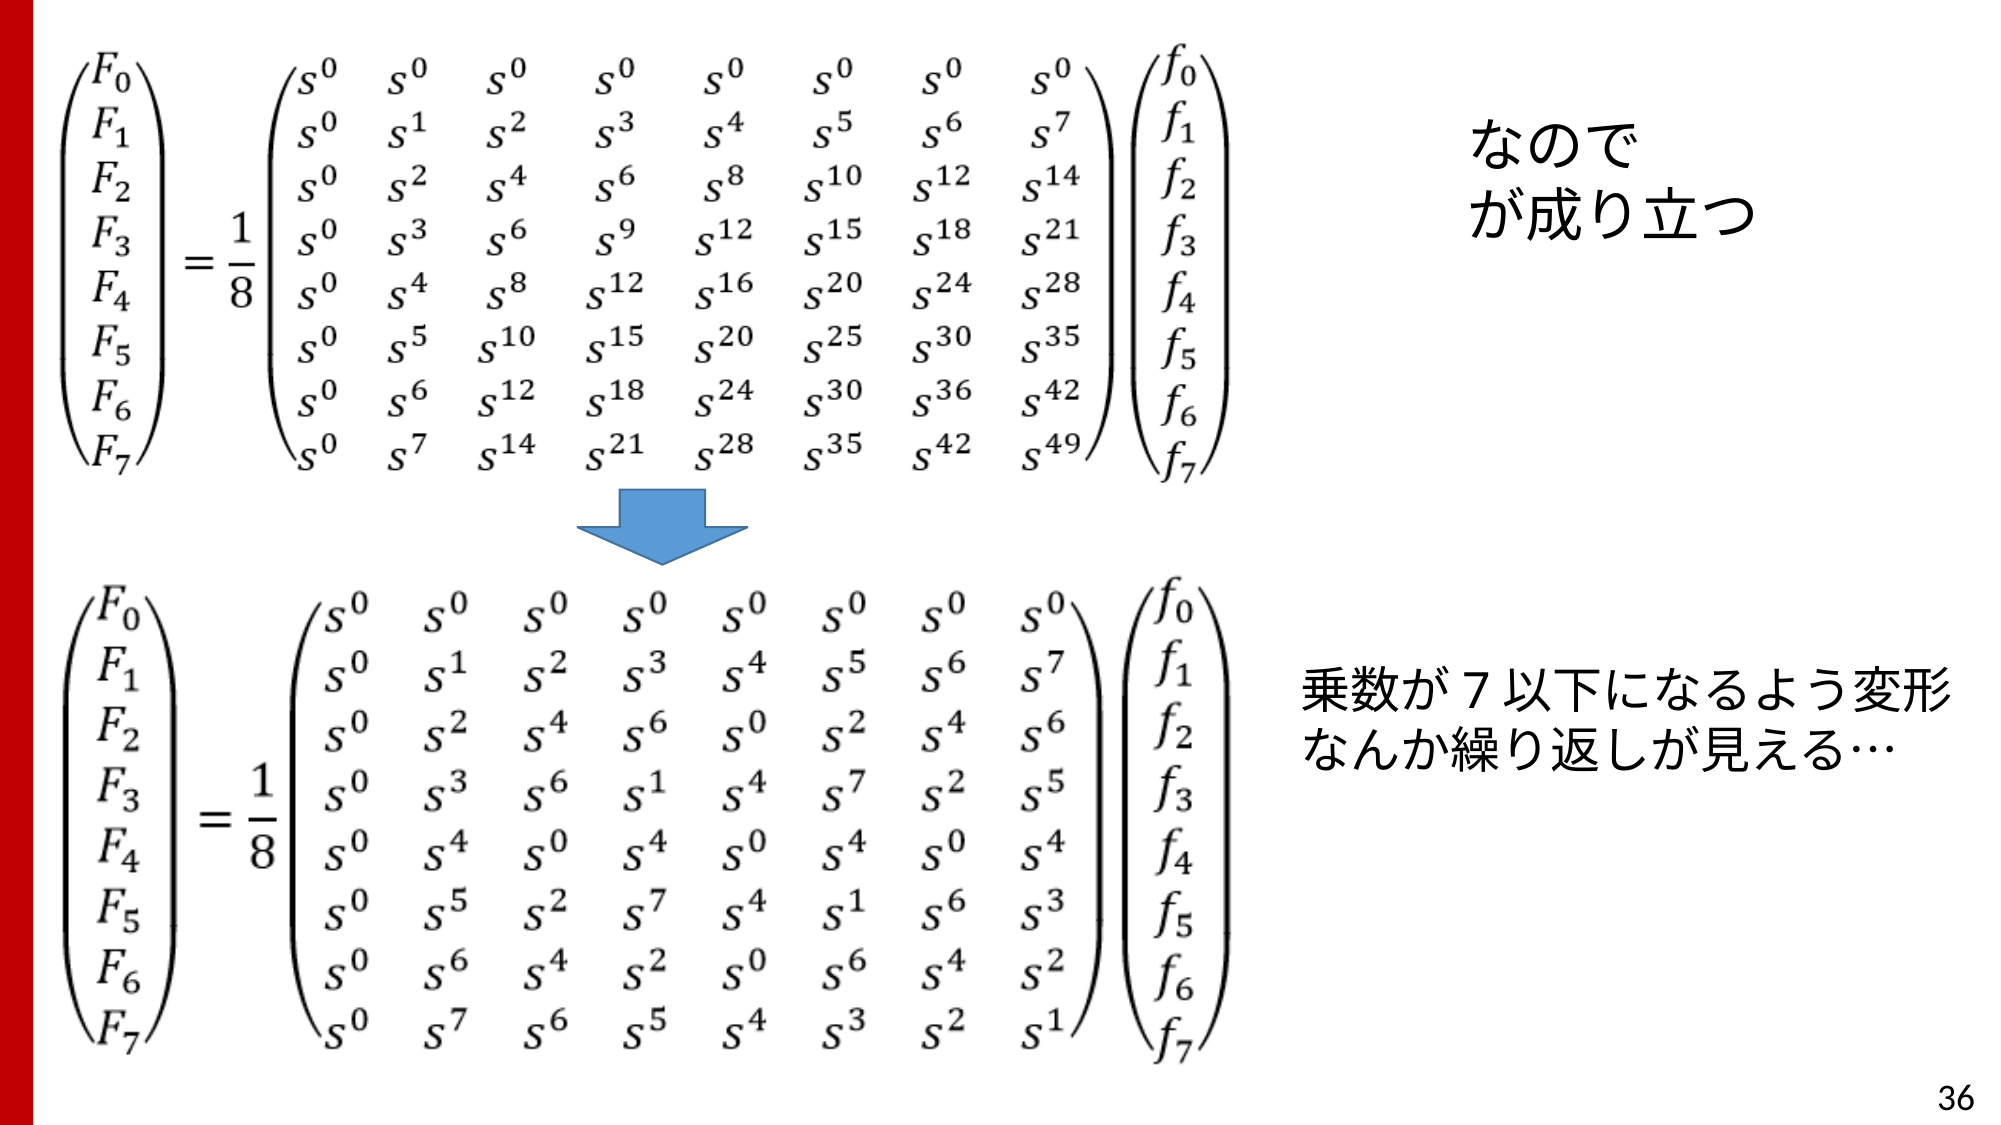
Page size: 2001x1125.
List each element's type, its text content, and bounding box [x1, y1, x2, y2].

picture [57, 33, 1235, 489]
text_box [54, 489, 1235, 1070]
text_box 乗数が7以下になるよう変形 なんか繰り返しが見える… [1285, 650, 1968, 786]
slide_number 36 [1539, 1065, 1990, 1125]
